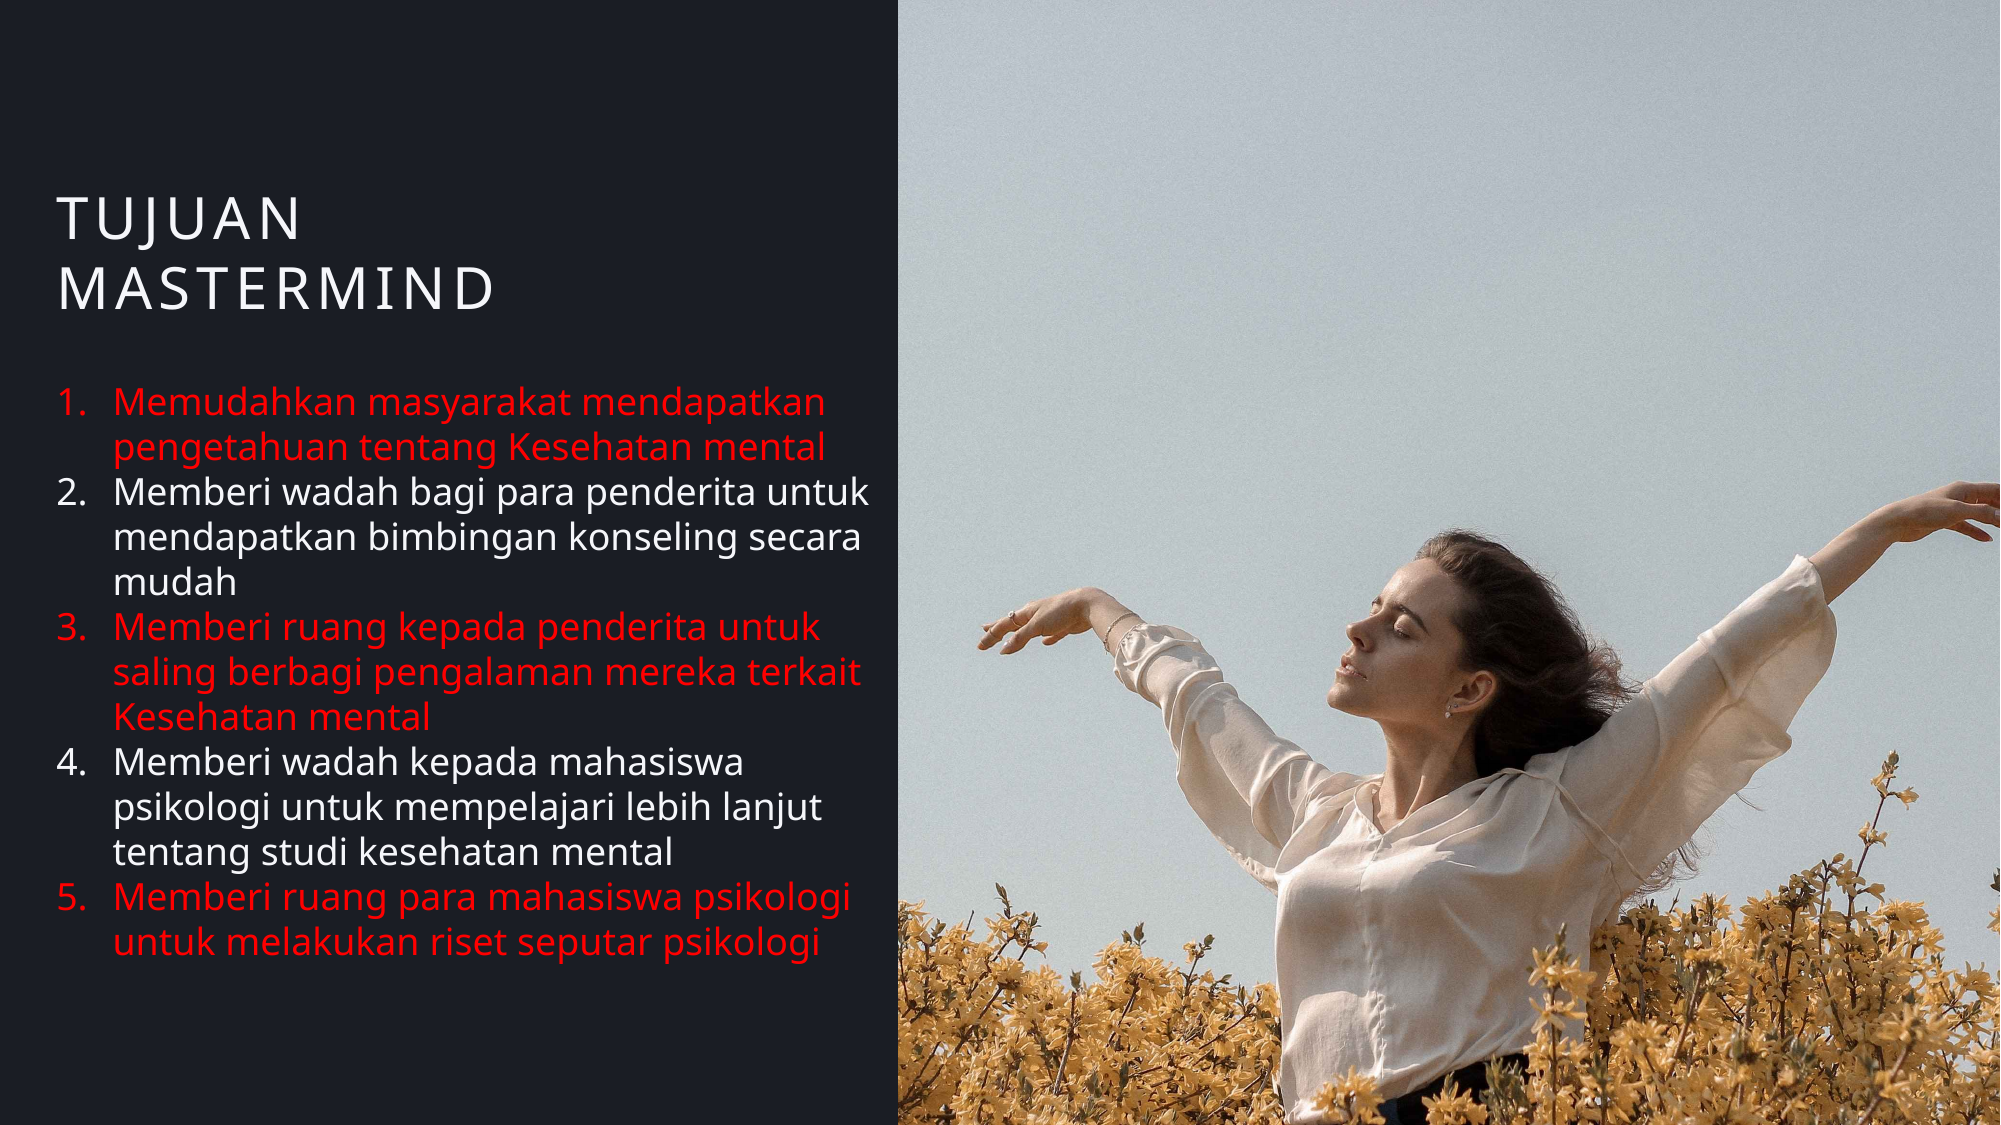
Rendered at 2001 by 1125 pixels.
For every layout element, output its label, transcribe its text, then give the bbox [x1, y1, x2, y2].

picture [897, 0, 2000, 1125]
text_box TUJUAN MASTERMIND [56, 181, 577, 322]
text_box Memudahkan masyarakat mendapatkan pengetahuan tentang Kesehatan mental Memberi wadah bagi para penderita untuk mendapatkan bimbingan konseling secara mudah Memberi ruang kepada penderita untuk saling berbagi pengalaman mereka terkait Kesehatan mental Memberi wadah kepada mahasiswa psikologi untuk mempelajari lebih lanjut tentang studi kesehatan mental Memberi ruang para mahasiswa psikologi untuk melakukan riset seputar psikologi [56, 377, 871, 963]
